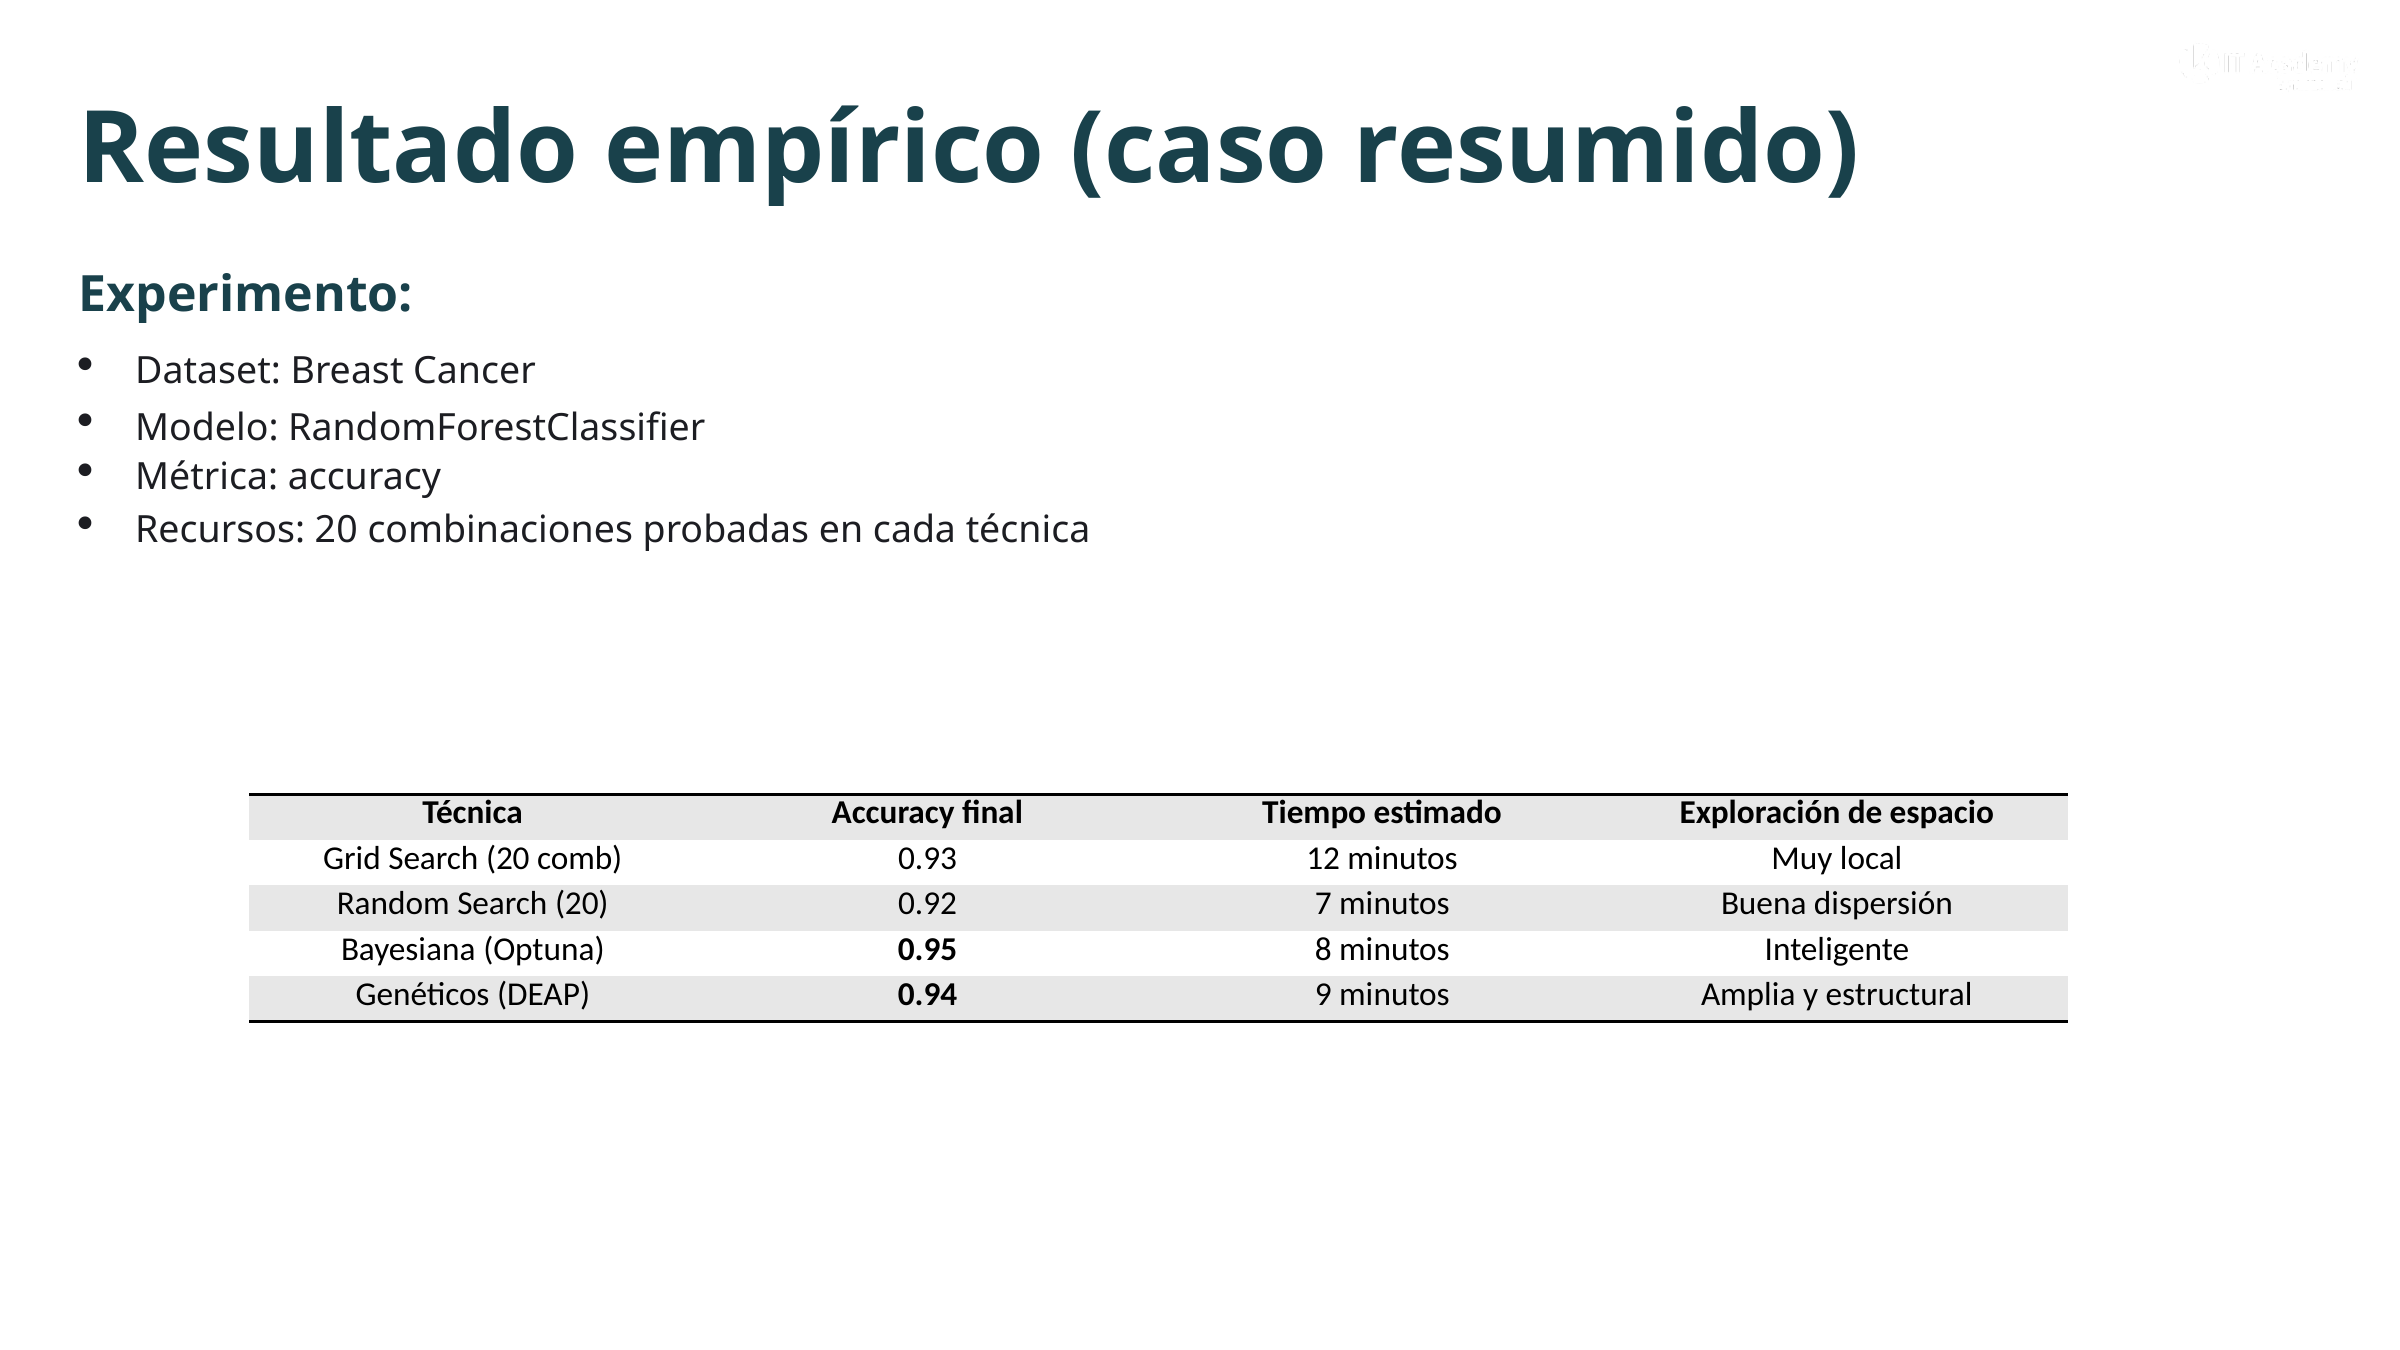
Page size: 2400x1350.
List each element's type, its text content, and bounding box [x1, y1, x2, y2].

table_cell 0.94 [704, 976, 1159, 1020]
table_cell 8 minutos [1159, 931, 1613, 976]
table_cell 9 minutos [1159, 976, 1613, 1020]
text_box Dataset: Breast Cancer [78, 355, 2130, 392]
text_box Recursos: 20 combinaciones probadas en cada técnica [78, 514, 2130, 551]
text_box Métrica: accuracy [78, 461, 2130, 498]
text_box Experimento: [78, 287, 361, 323]
text_box Modelo: RandomForestClassifier [78, 412, 2130, 449]
table_cell Inteligente [1613, 931, 2068, 976]
table_cell Grid Search (20 comb) [249, 840, 704, 885]
table_header Exploración de espacio [1613, 796, 2068, 840]
table_header Tiempo estimado [1159, 796, 1613, 840]
table_header Accuracy final [704, 796, 1159, 840]
table_cell 0.92 [704, 885, 1159, 931]
table_cell 12 minutos [1159, 840, 1613, 885]
text_box Resultado empírico (caso resumido) [78, 132, 1013, 203]
table_cell Amplia y estructural [1613, 976, 2068, 1020]
table_cell Buena dispersión [1613, 885, 2068, 931]
table_cell Bayesiana (Optuna) [249, 931, 704, 976]
table_cell 0.95 [704, 931, 1159, 976]
table_cell Muy local [1613, 840, 2068, 885]
table_header Técnica [249, 796, 704, 840]
table_cell Genéticos (DEAP) [249, 976, 704, 1020]
table_cell 0.93 [704, 840, 1159, 885]
table_cell Random Search (20) [249, 885, 704, 931]
table_cell 7 minutos [1159, 885, 1613, 931]
picture [2167, 37, 2363, 101]
